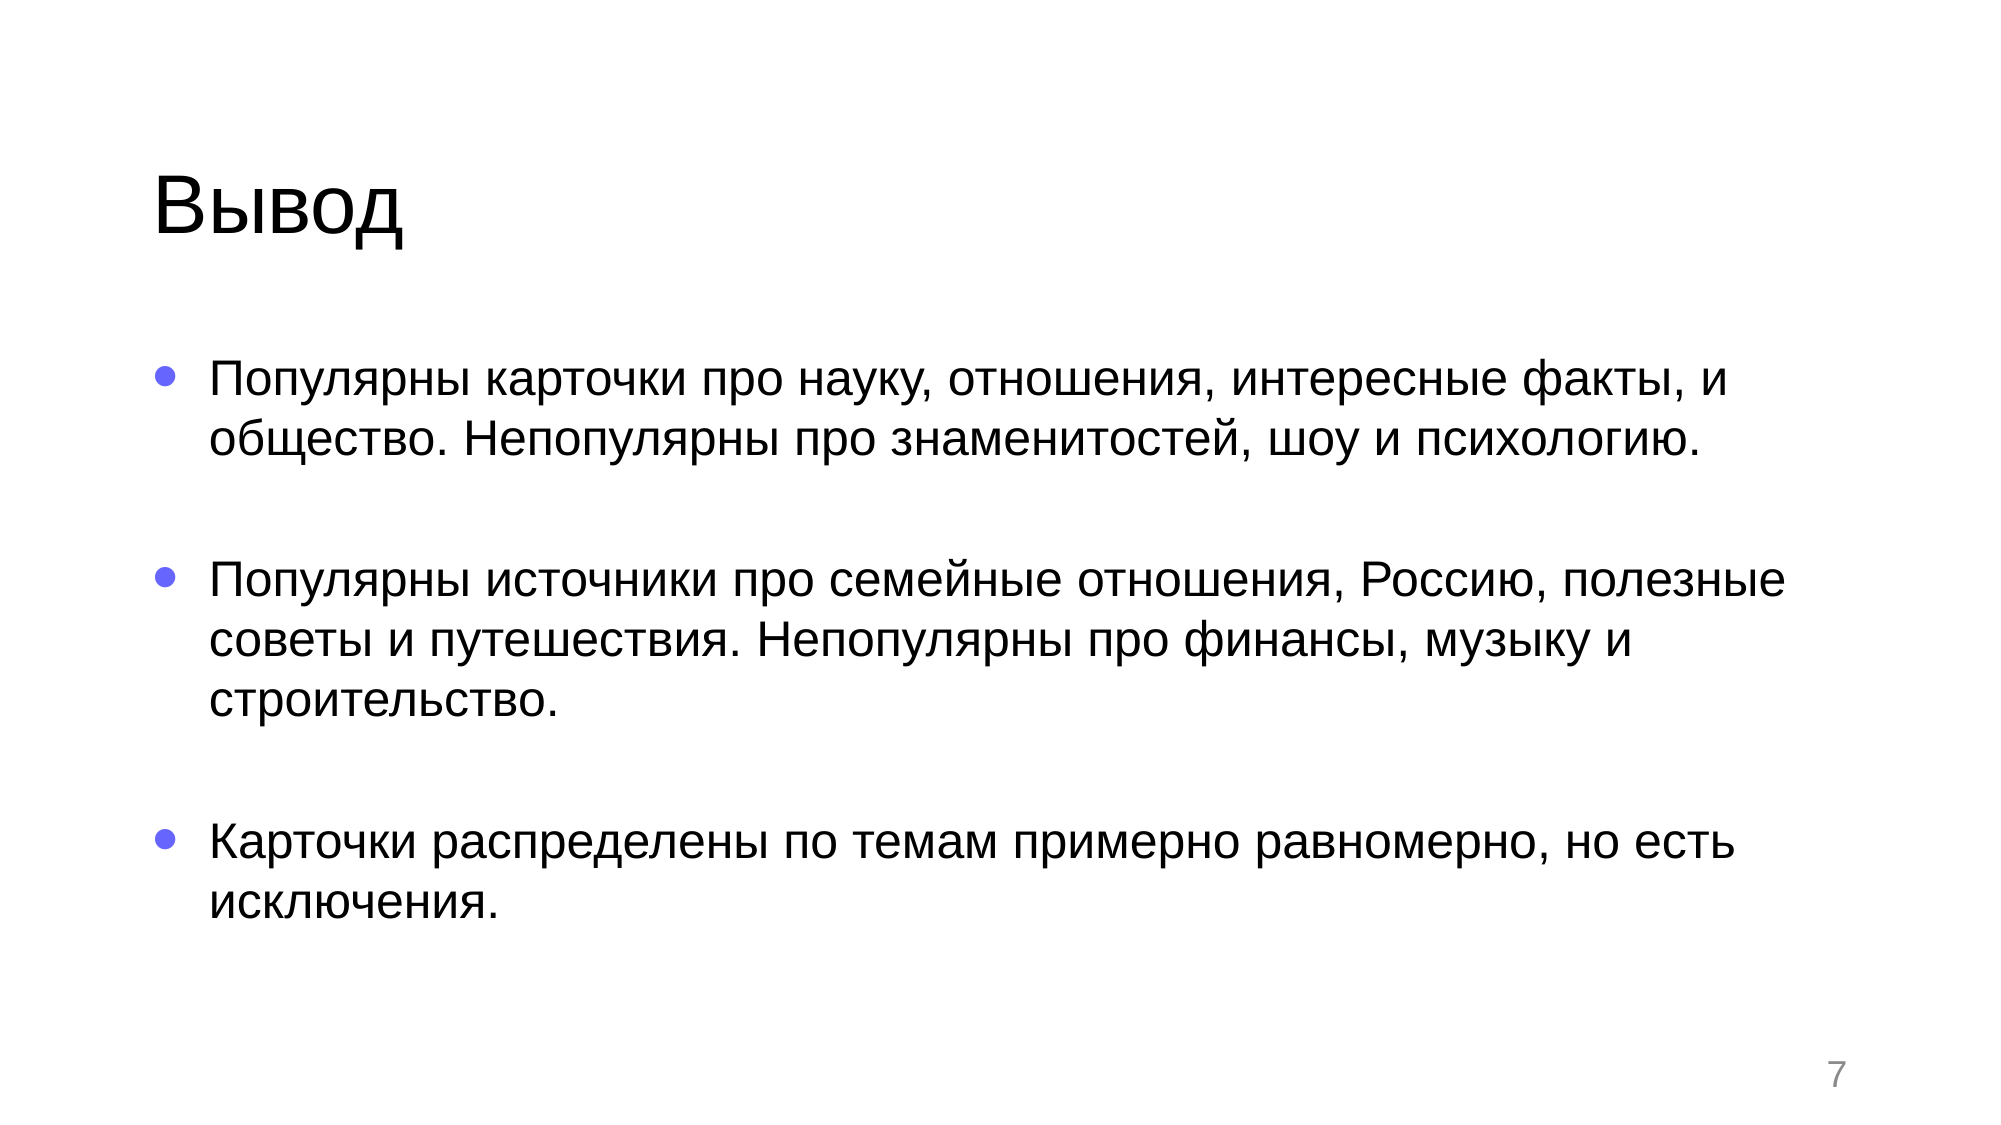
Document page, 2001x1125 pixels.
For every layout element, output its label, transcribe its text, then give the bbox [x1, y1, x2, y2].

list Популярны карточки про науку, отношения, интересные факты, и общество. Непопулярны про знаменитостей, шоу и психологию. Популярны источники про семейные отношения, Россию, полезные советы и путешествия. Непопулярны про финансы, музыку и строительство. Карточки распределены по темам примерно равномерно, но есть исключения. [137, 337, 1863, 948]
slide_number 7 [1412, 1042, 1863, 1103]
title Вывод [137, 75, 1000, 337]
